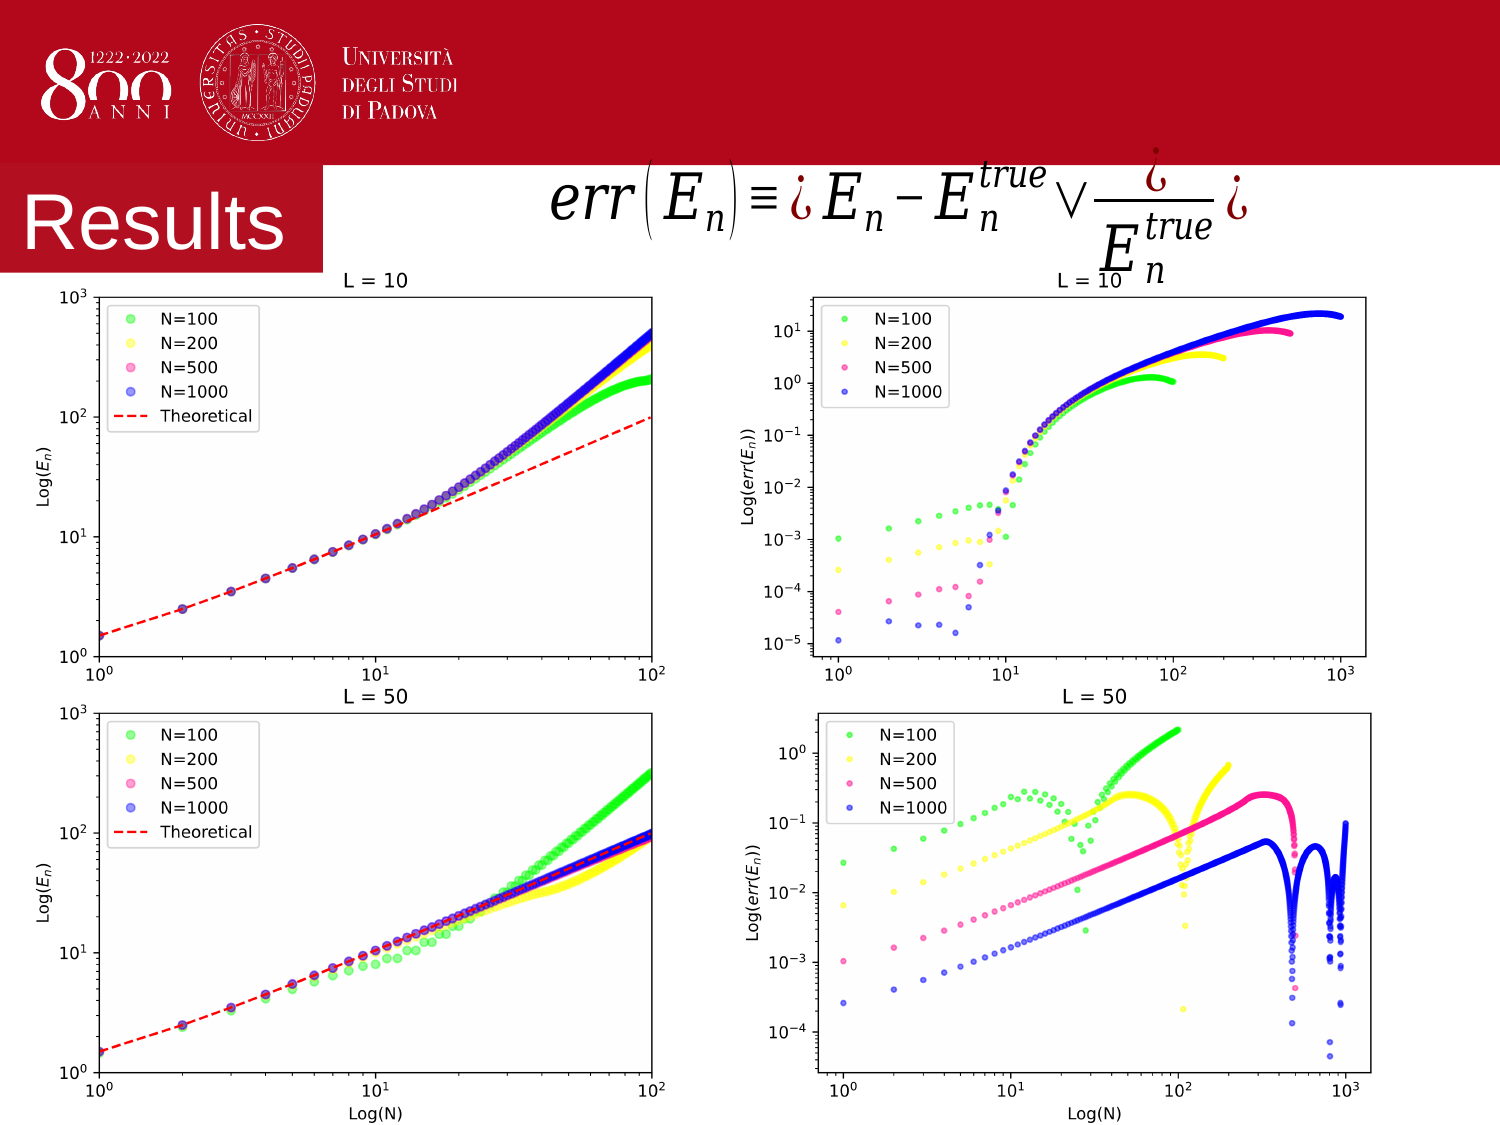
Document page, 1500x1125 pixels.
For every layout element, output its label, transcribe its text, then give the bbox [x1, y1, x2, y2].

text_box Results [0, 162, 323, 273]
picture [724, 240, 1442, 1125]
picture [9, 240, 723, 1125]
